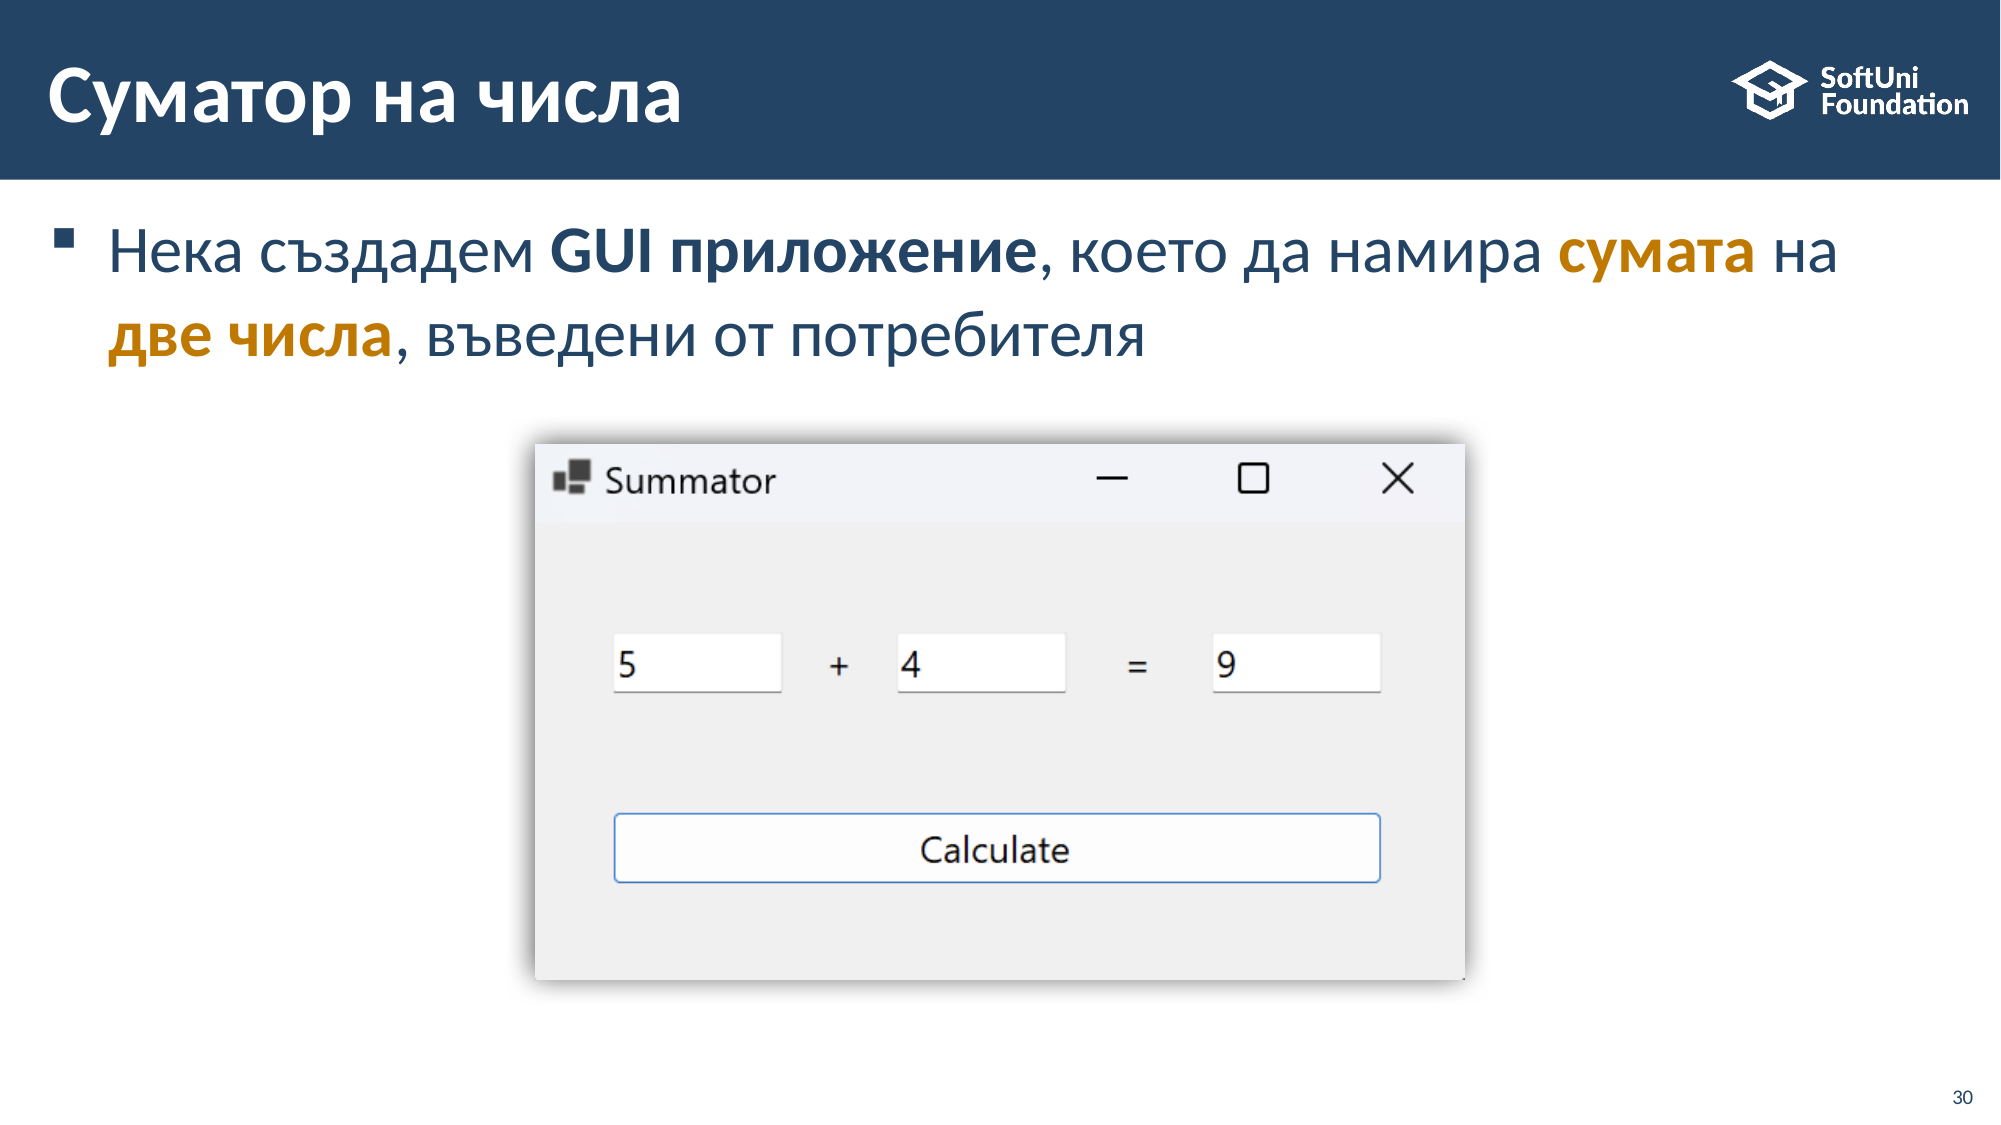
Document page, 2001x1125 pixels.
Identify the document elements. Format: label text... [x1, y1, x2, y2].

picture [1731, 60, 1968, 120]
slide_number 30 [1927, 1067, 1989, 1117]
picture [534, 444, 1466, 980]
list Нека създадем GUI приложение, което да намира сумата на две числа, въведени от потребителя [31, 196, 1970, 1104]
title Суматор на числа [31, 16, 1716, 162]
